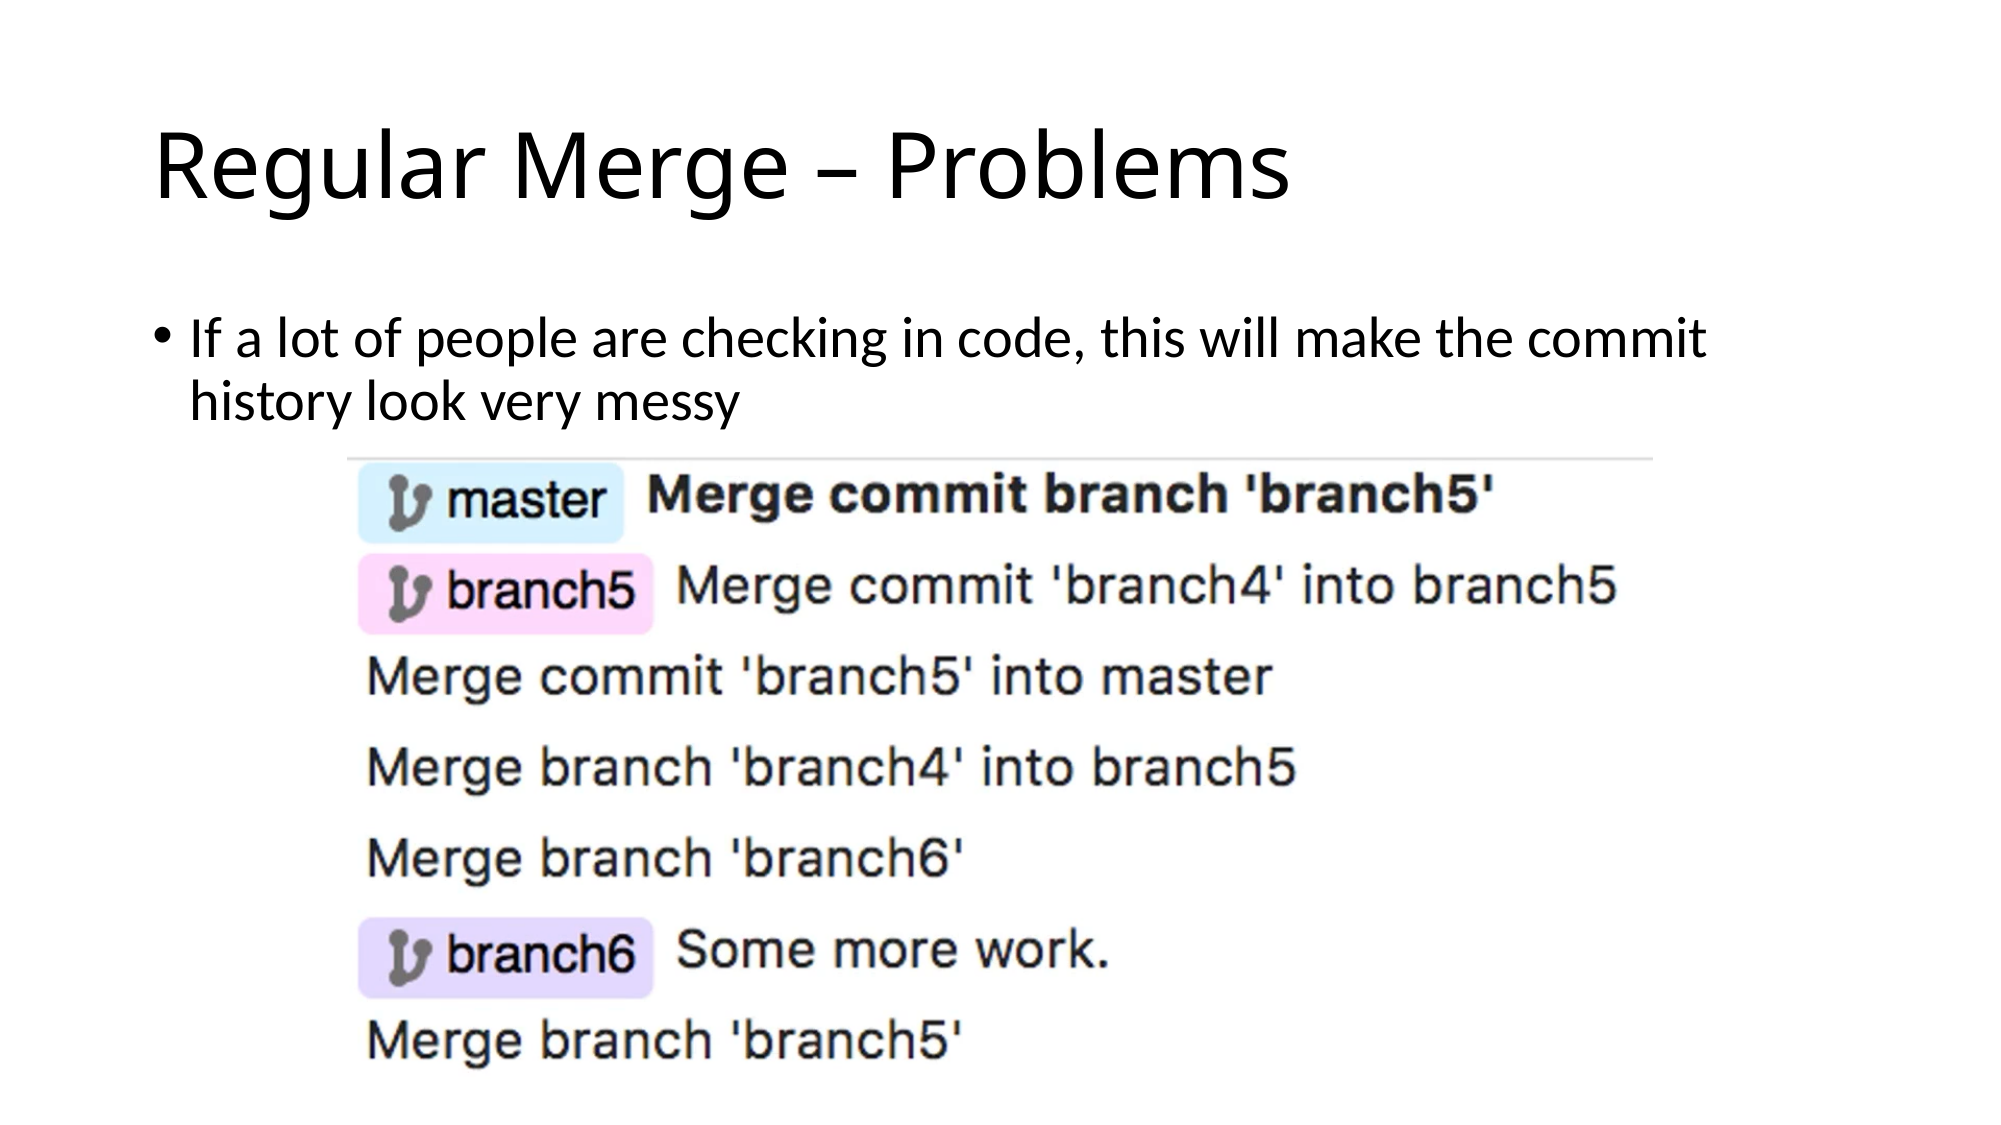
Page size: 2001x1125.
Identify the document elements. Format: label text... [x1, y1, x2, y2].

list If a lot of people are checking in code, this will make the commit history look very messy [137, 299, 1863, 1014]
title Regular Merge – Problems [137, 59, 1863, 278]
picture [347, 454, 1653, 1079]
